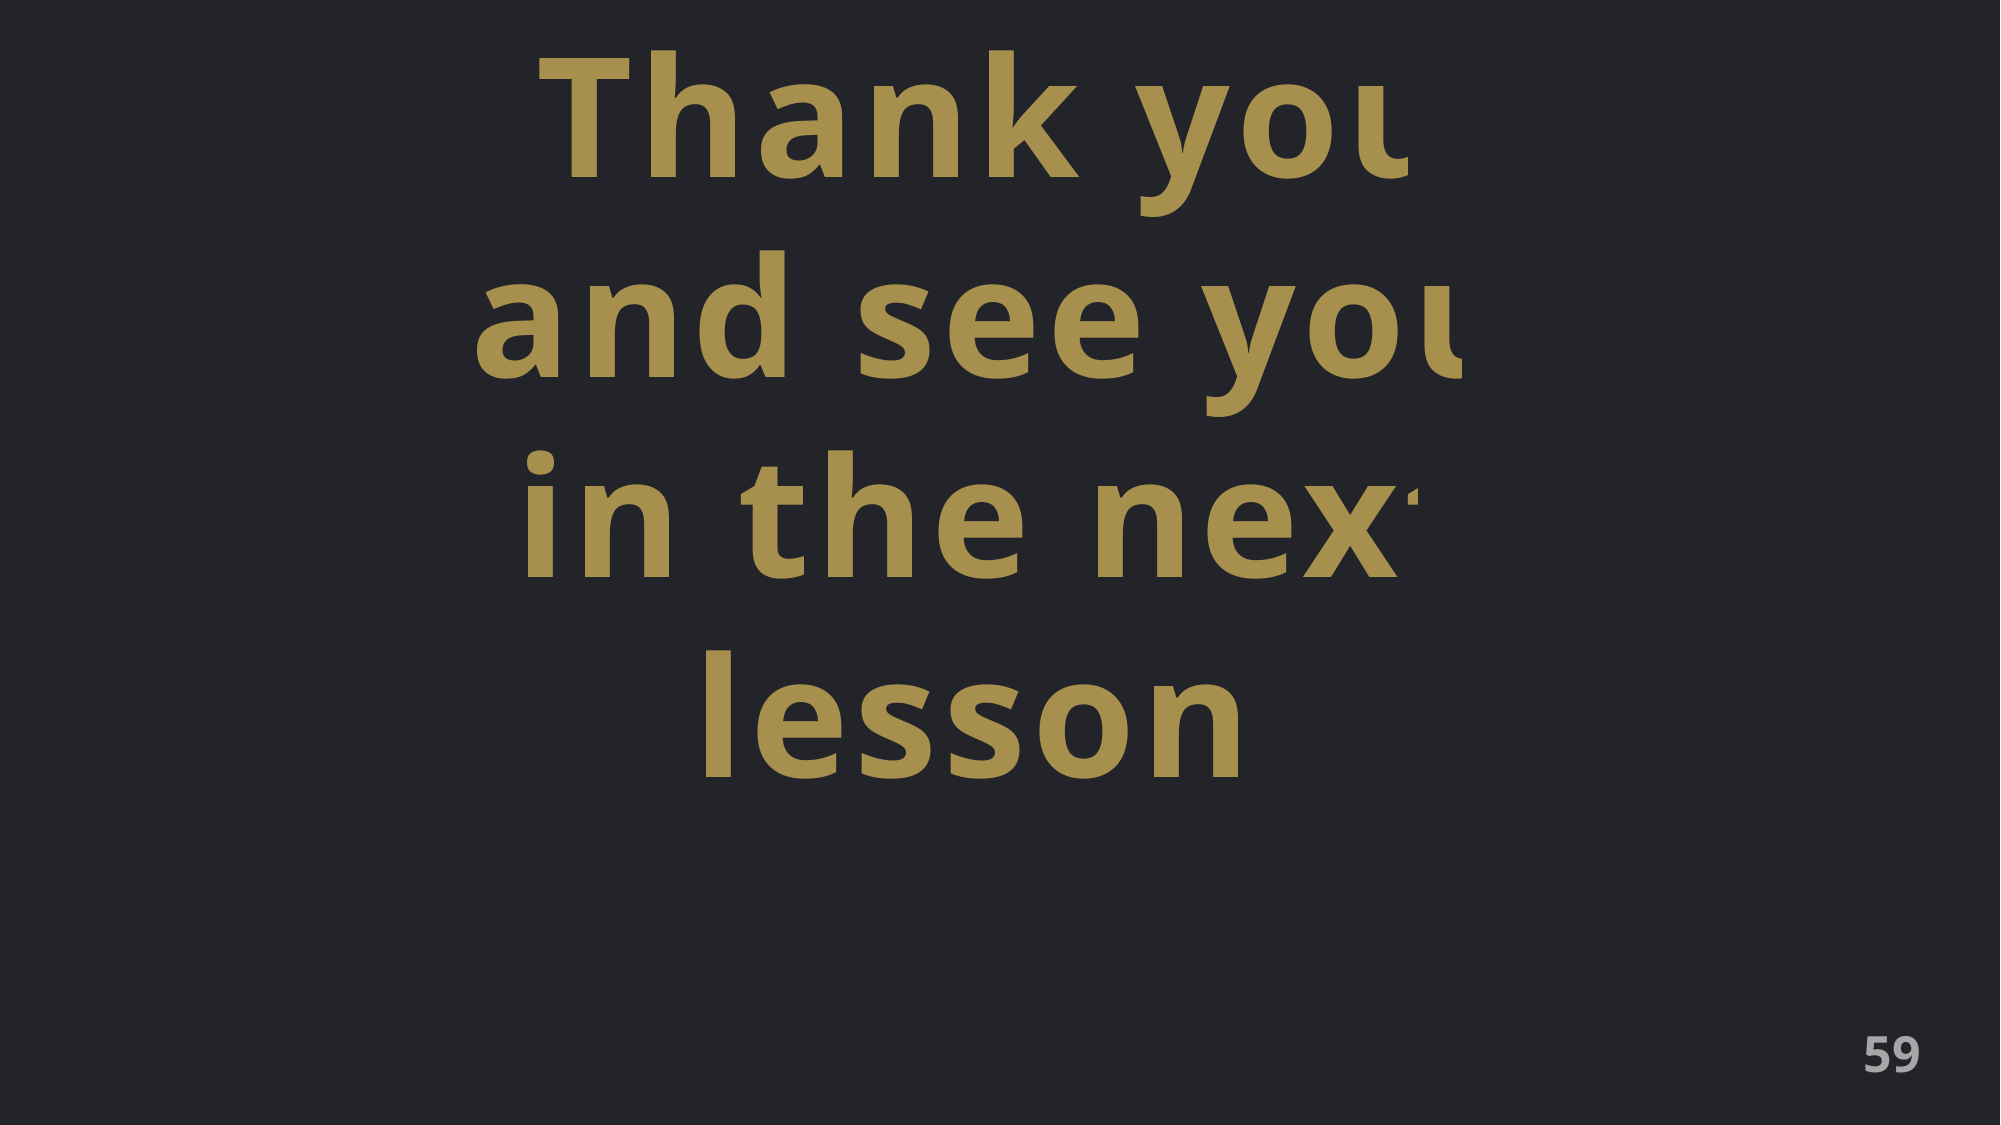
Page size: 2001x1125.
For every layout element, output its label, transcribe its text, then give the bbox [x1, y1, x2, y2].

text_box Thank you and see you in the next lesson! [364, 562, 1636, 826]
text_box [0, 0, 2000, 1125]
slide_number 59 [1485, 1026, 1936, 1087]
